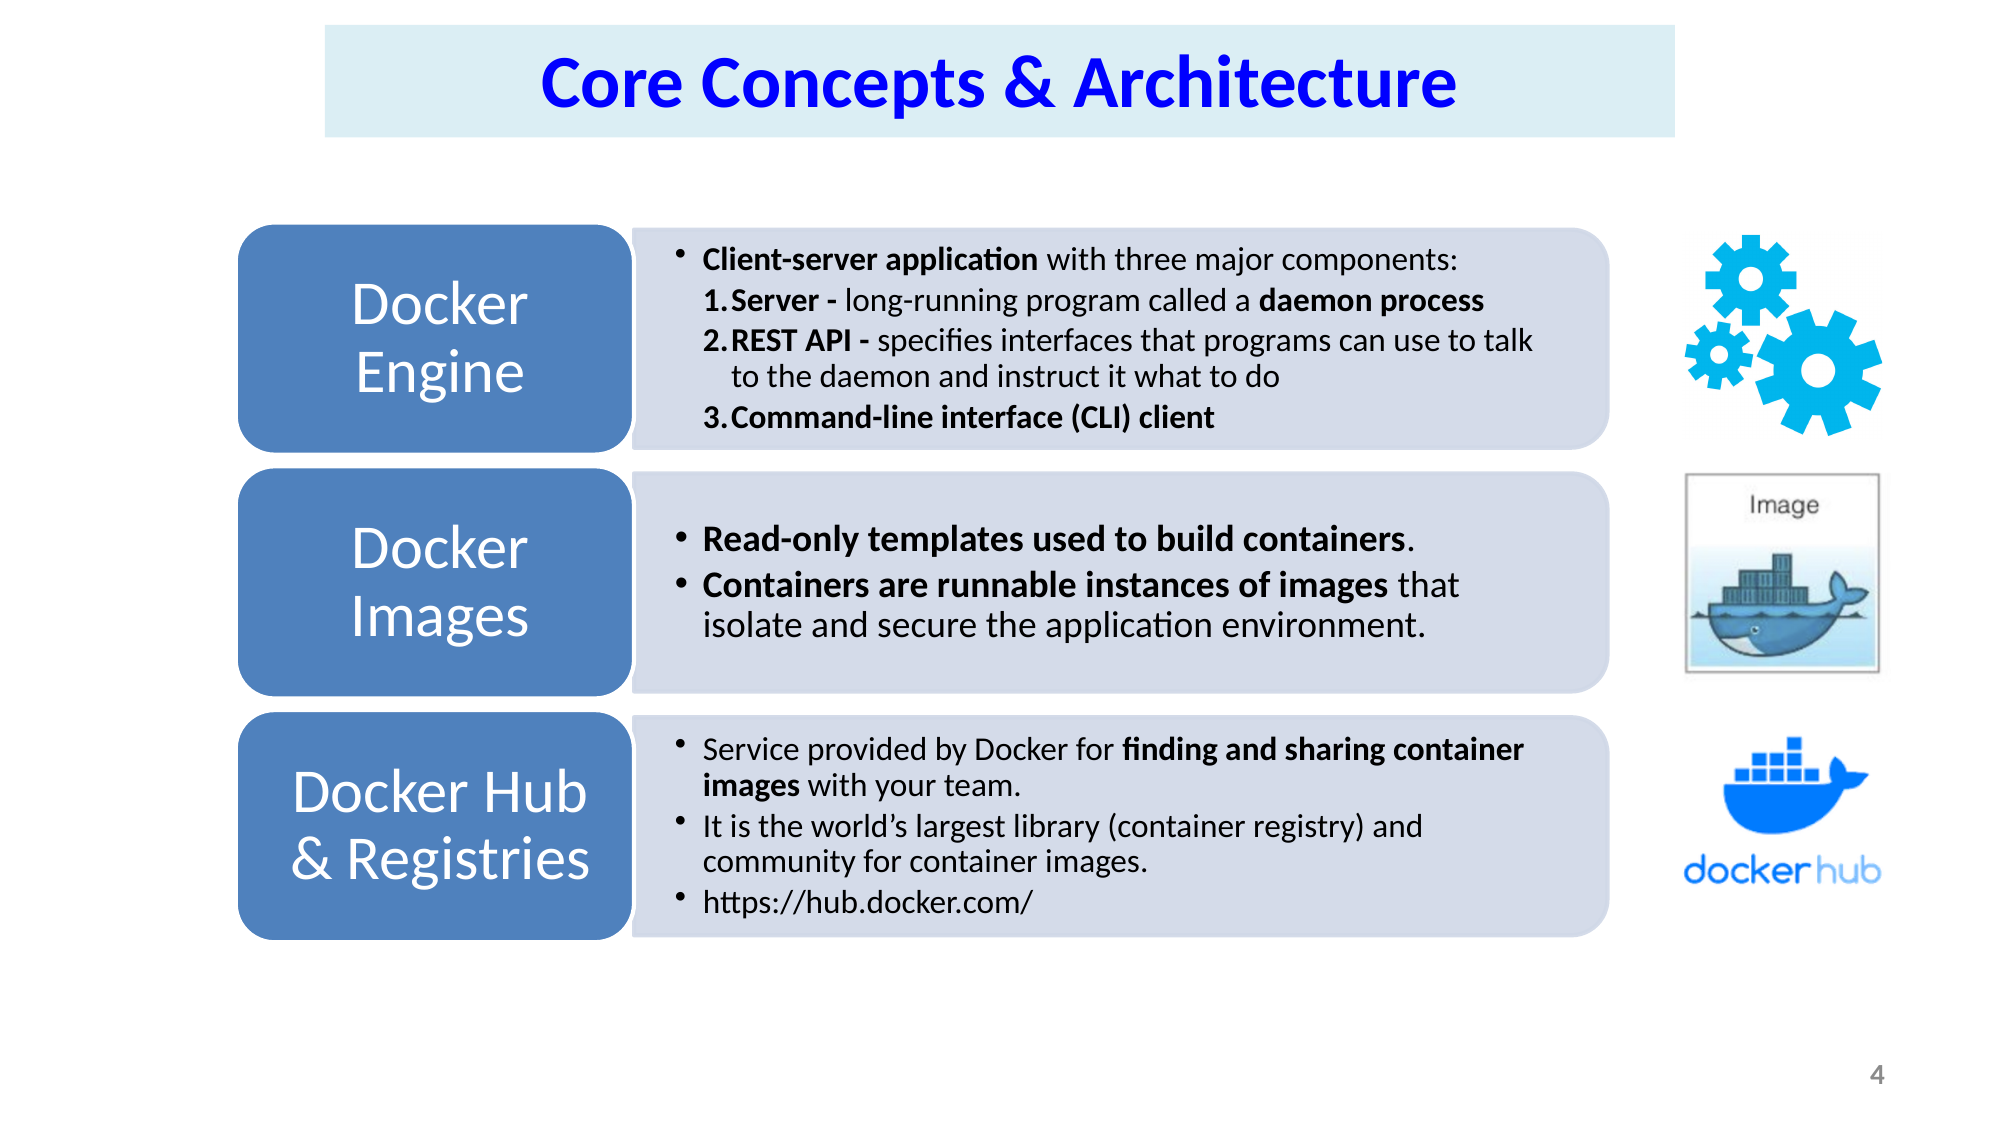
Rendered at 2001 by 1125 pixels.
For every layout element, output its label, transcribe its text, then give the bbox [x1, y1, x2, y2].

picture [1802, 354, 1835, 387]
slide_number 4 [1749, 1042, 1900, 1103]
picture [1681, 231, 1883, 441]
text_box Core Concepts & Architecture [324, 24, 1675, 138]
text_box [160, 221, 1683, 943]
picture [1669, 723, 1895, 904]
picture [1673, 462, 1892, 686]
